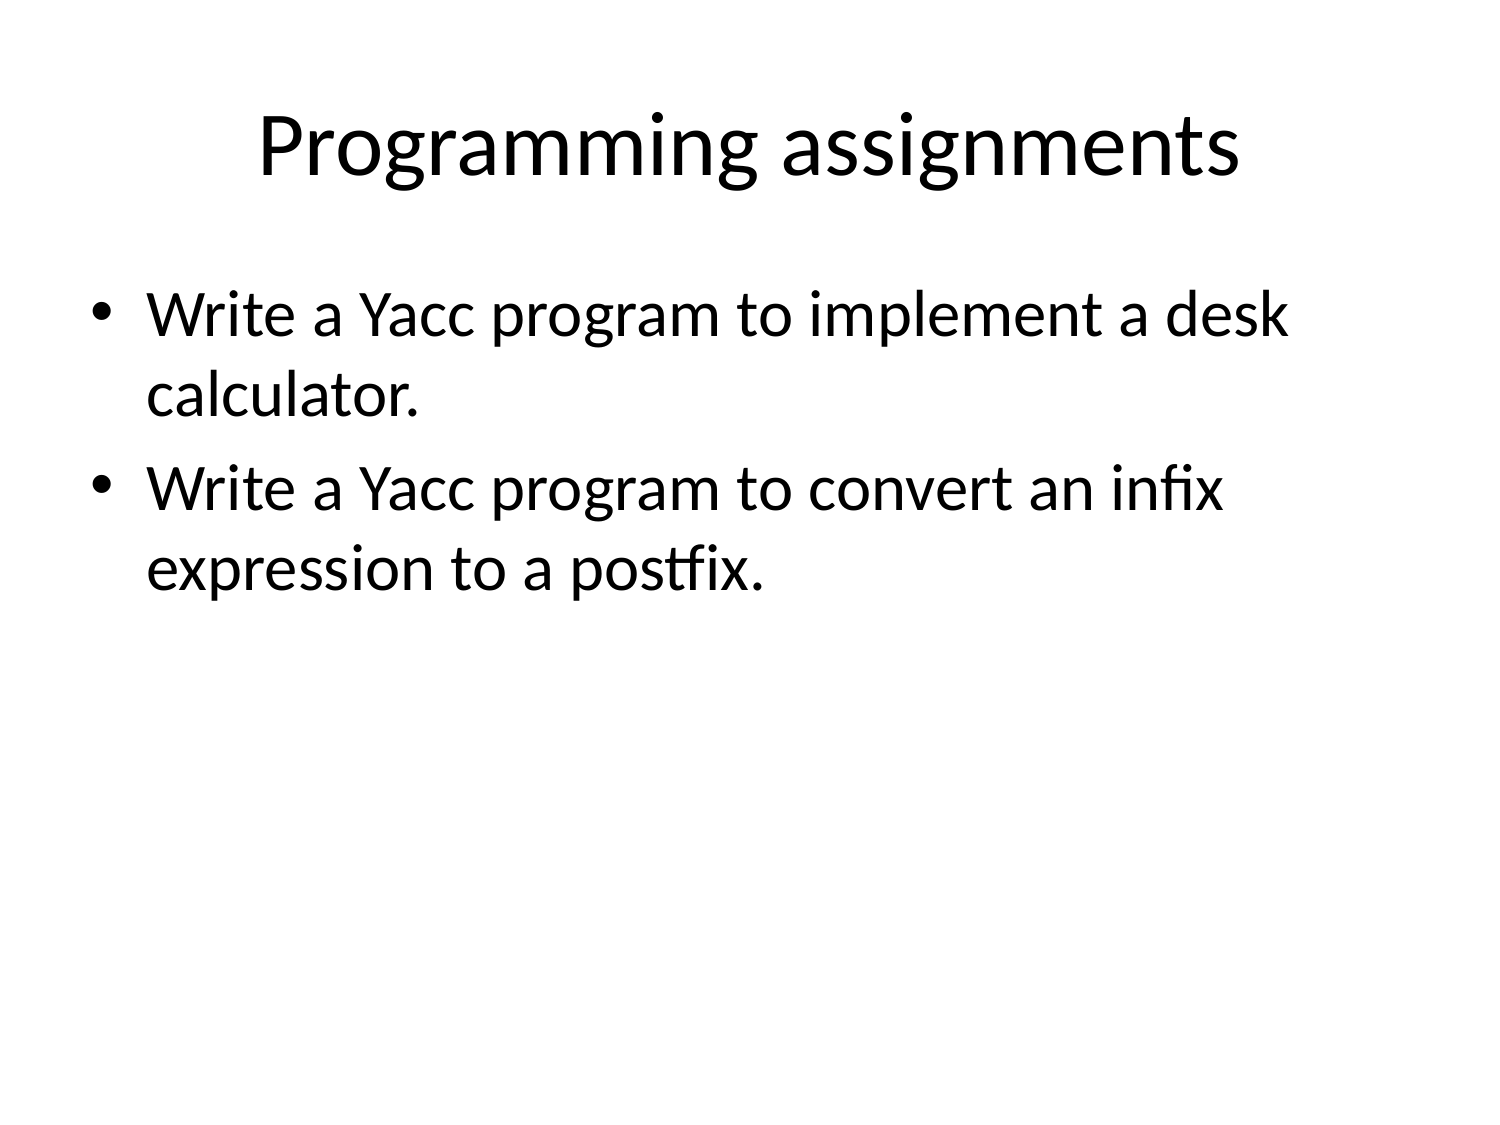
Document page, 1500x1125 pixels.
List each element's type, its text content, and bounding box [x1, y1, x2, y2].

list Write a Yacc program to implement a desk calculator. Write a Yacc program to convert an infix expression to a postfix. [75, 262, 1425, 1005]
title Programming assignments [75, 45, 1425, 233]
